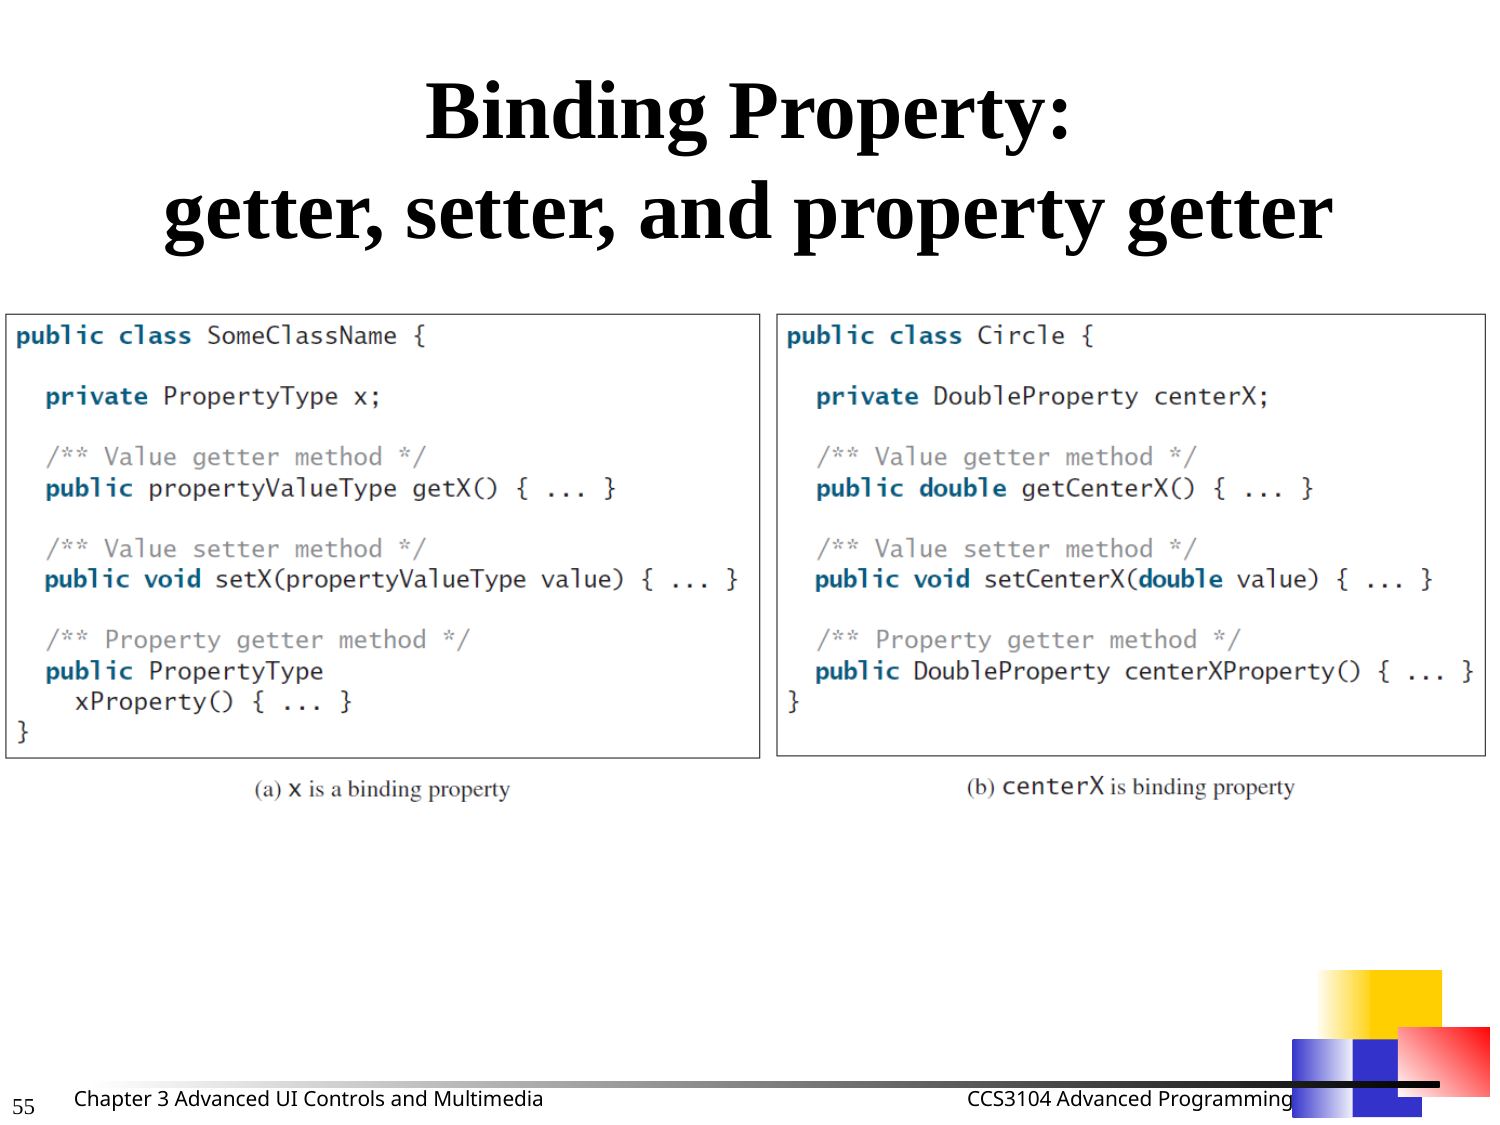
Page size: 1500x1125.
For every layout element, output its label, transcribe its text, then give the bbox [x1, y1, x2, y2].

picture [0, 303, 1500, 803]
title Binding Property: getter, setter, and property getter [112, 50, 1388, 302]
